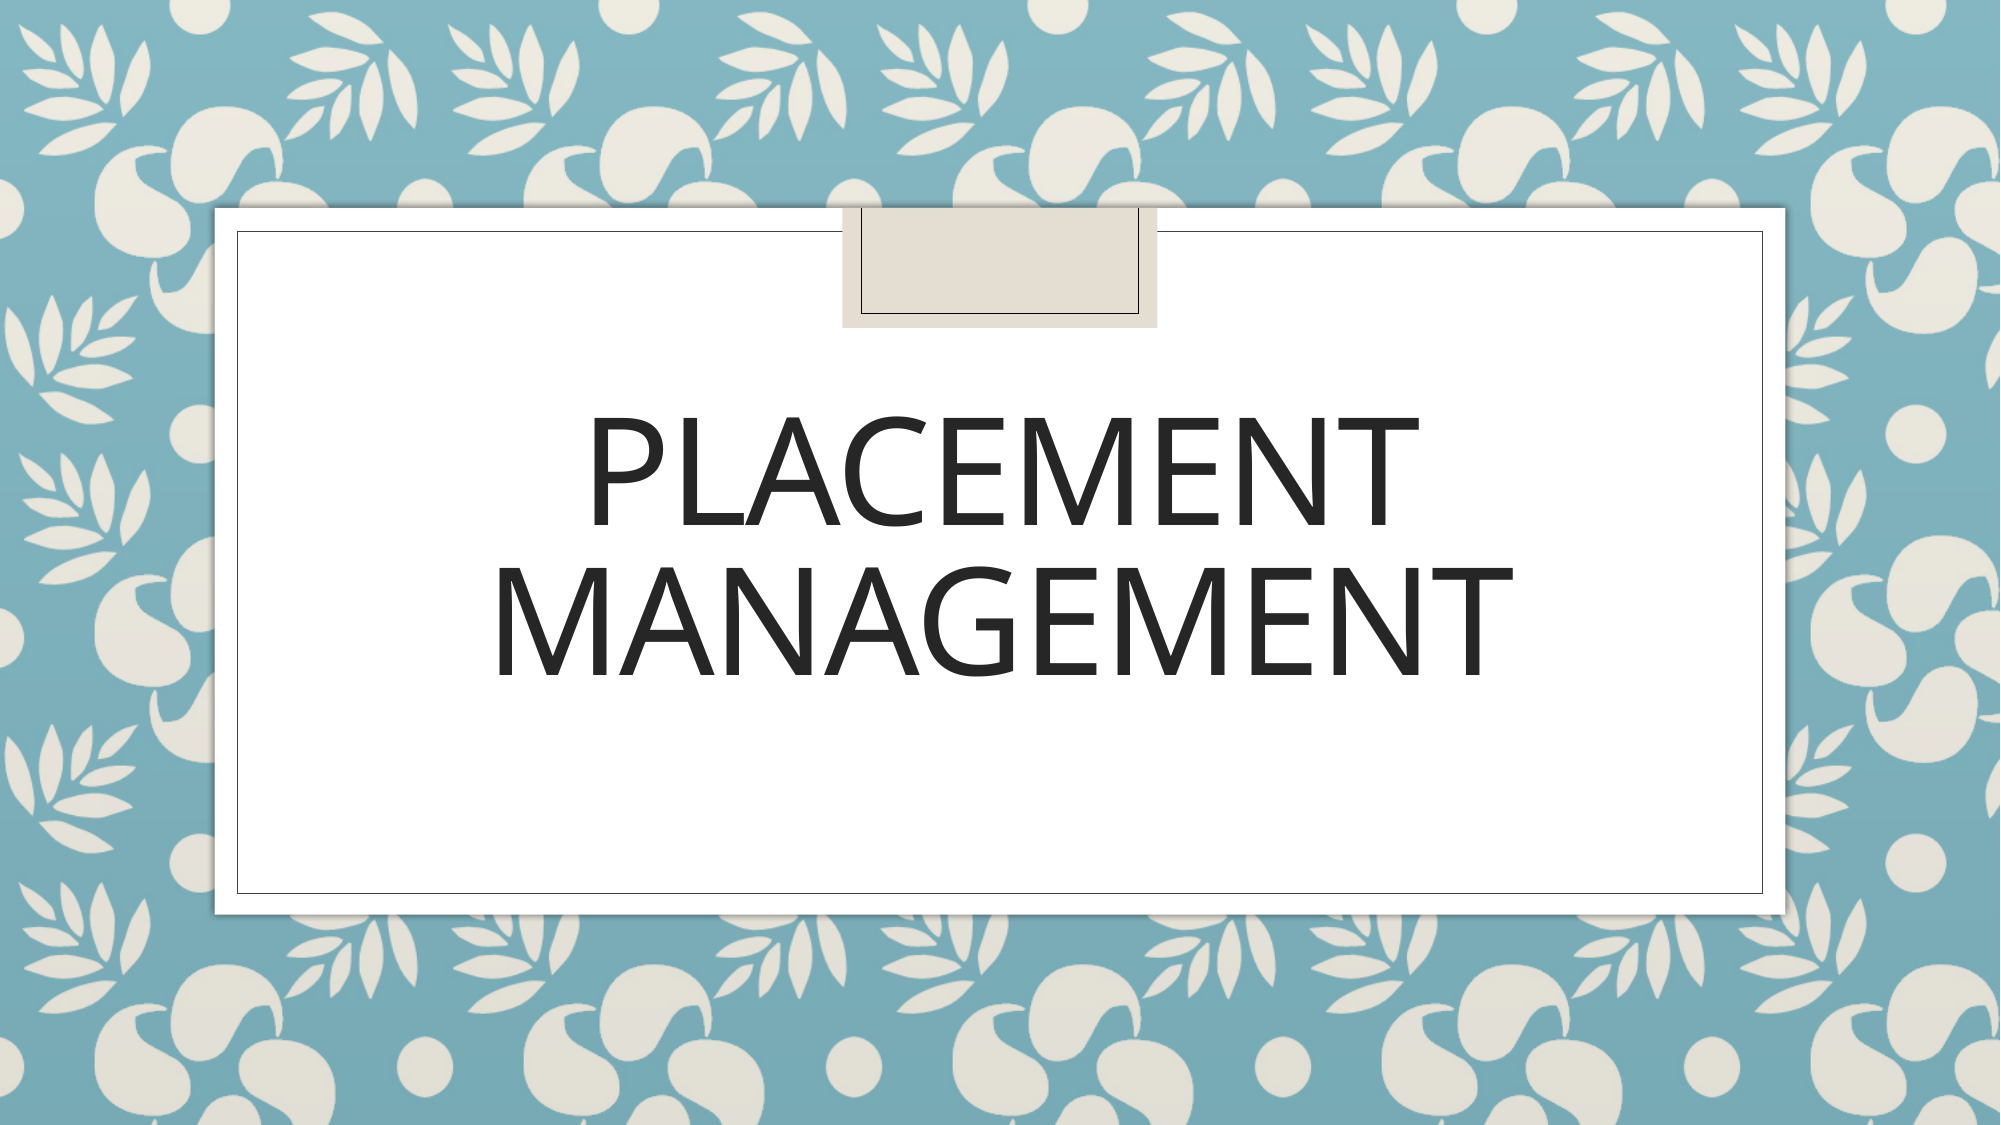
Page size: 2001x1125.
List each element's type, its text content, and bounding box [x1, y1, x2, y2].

title Placement management [256, 343, 1744, 769]
